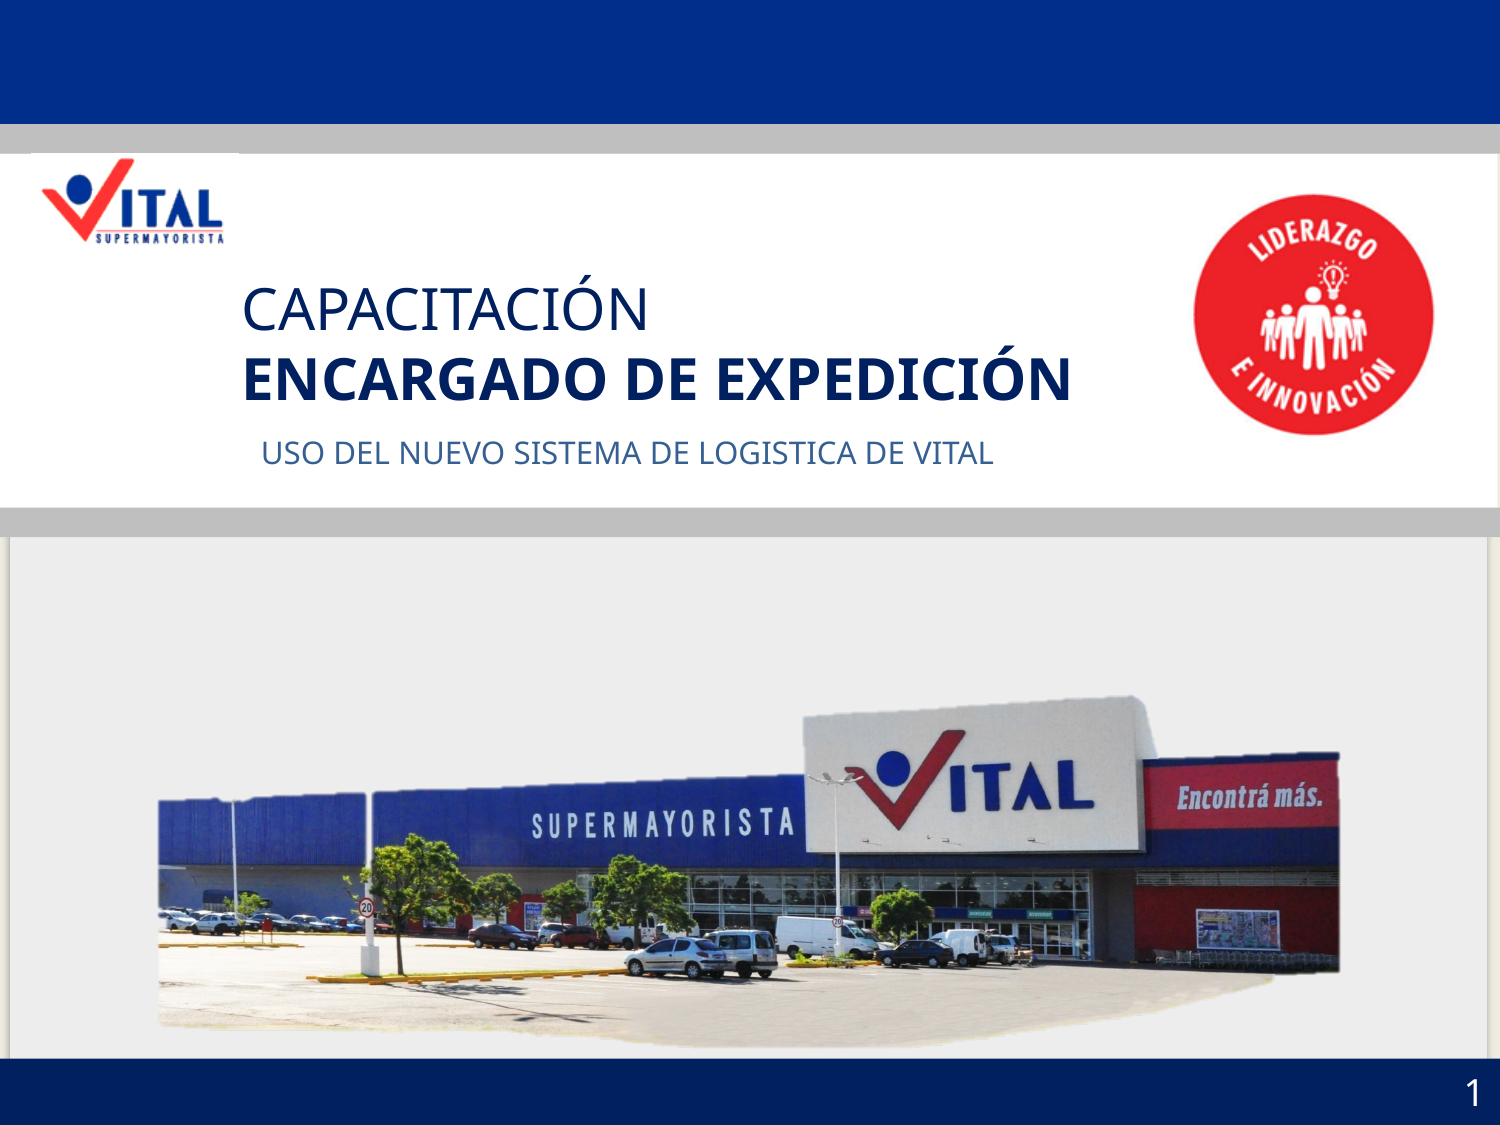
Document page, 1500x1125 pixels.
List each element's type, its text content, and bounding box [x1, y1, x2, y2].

text_box [1493, 506, 1500, 539]
picture [10, 192, 1488, 1125]
text_box [0, 0, 1500, 122]
text_box [0, 122, 1500, 156]
text_box 1 [0, 1056, 5, 1125]
text_box CAPACITACIÓN ENCARGADO DE EXPEDICIÓN [226, 264, 1181, 343]
picture [30, 153, 239, 251]
text_box [0, 506, 5, 539]
text_box [0, 156, 1499, 506]
text_box 1 [1493, 1056, 1500, 1125]
